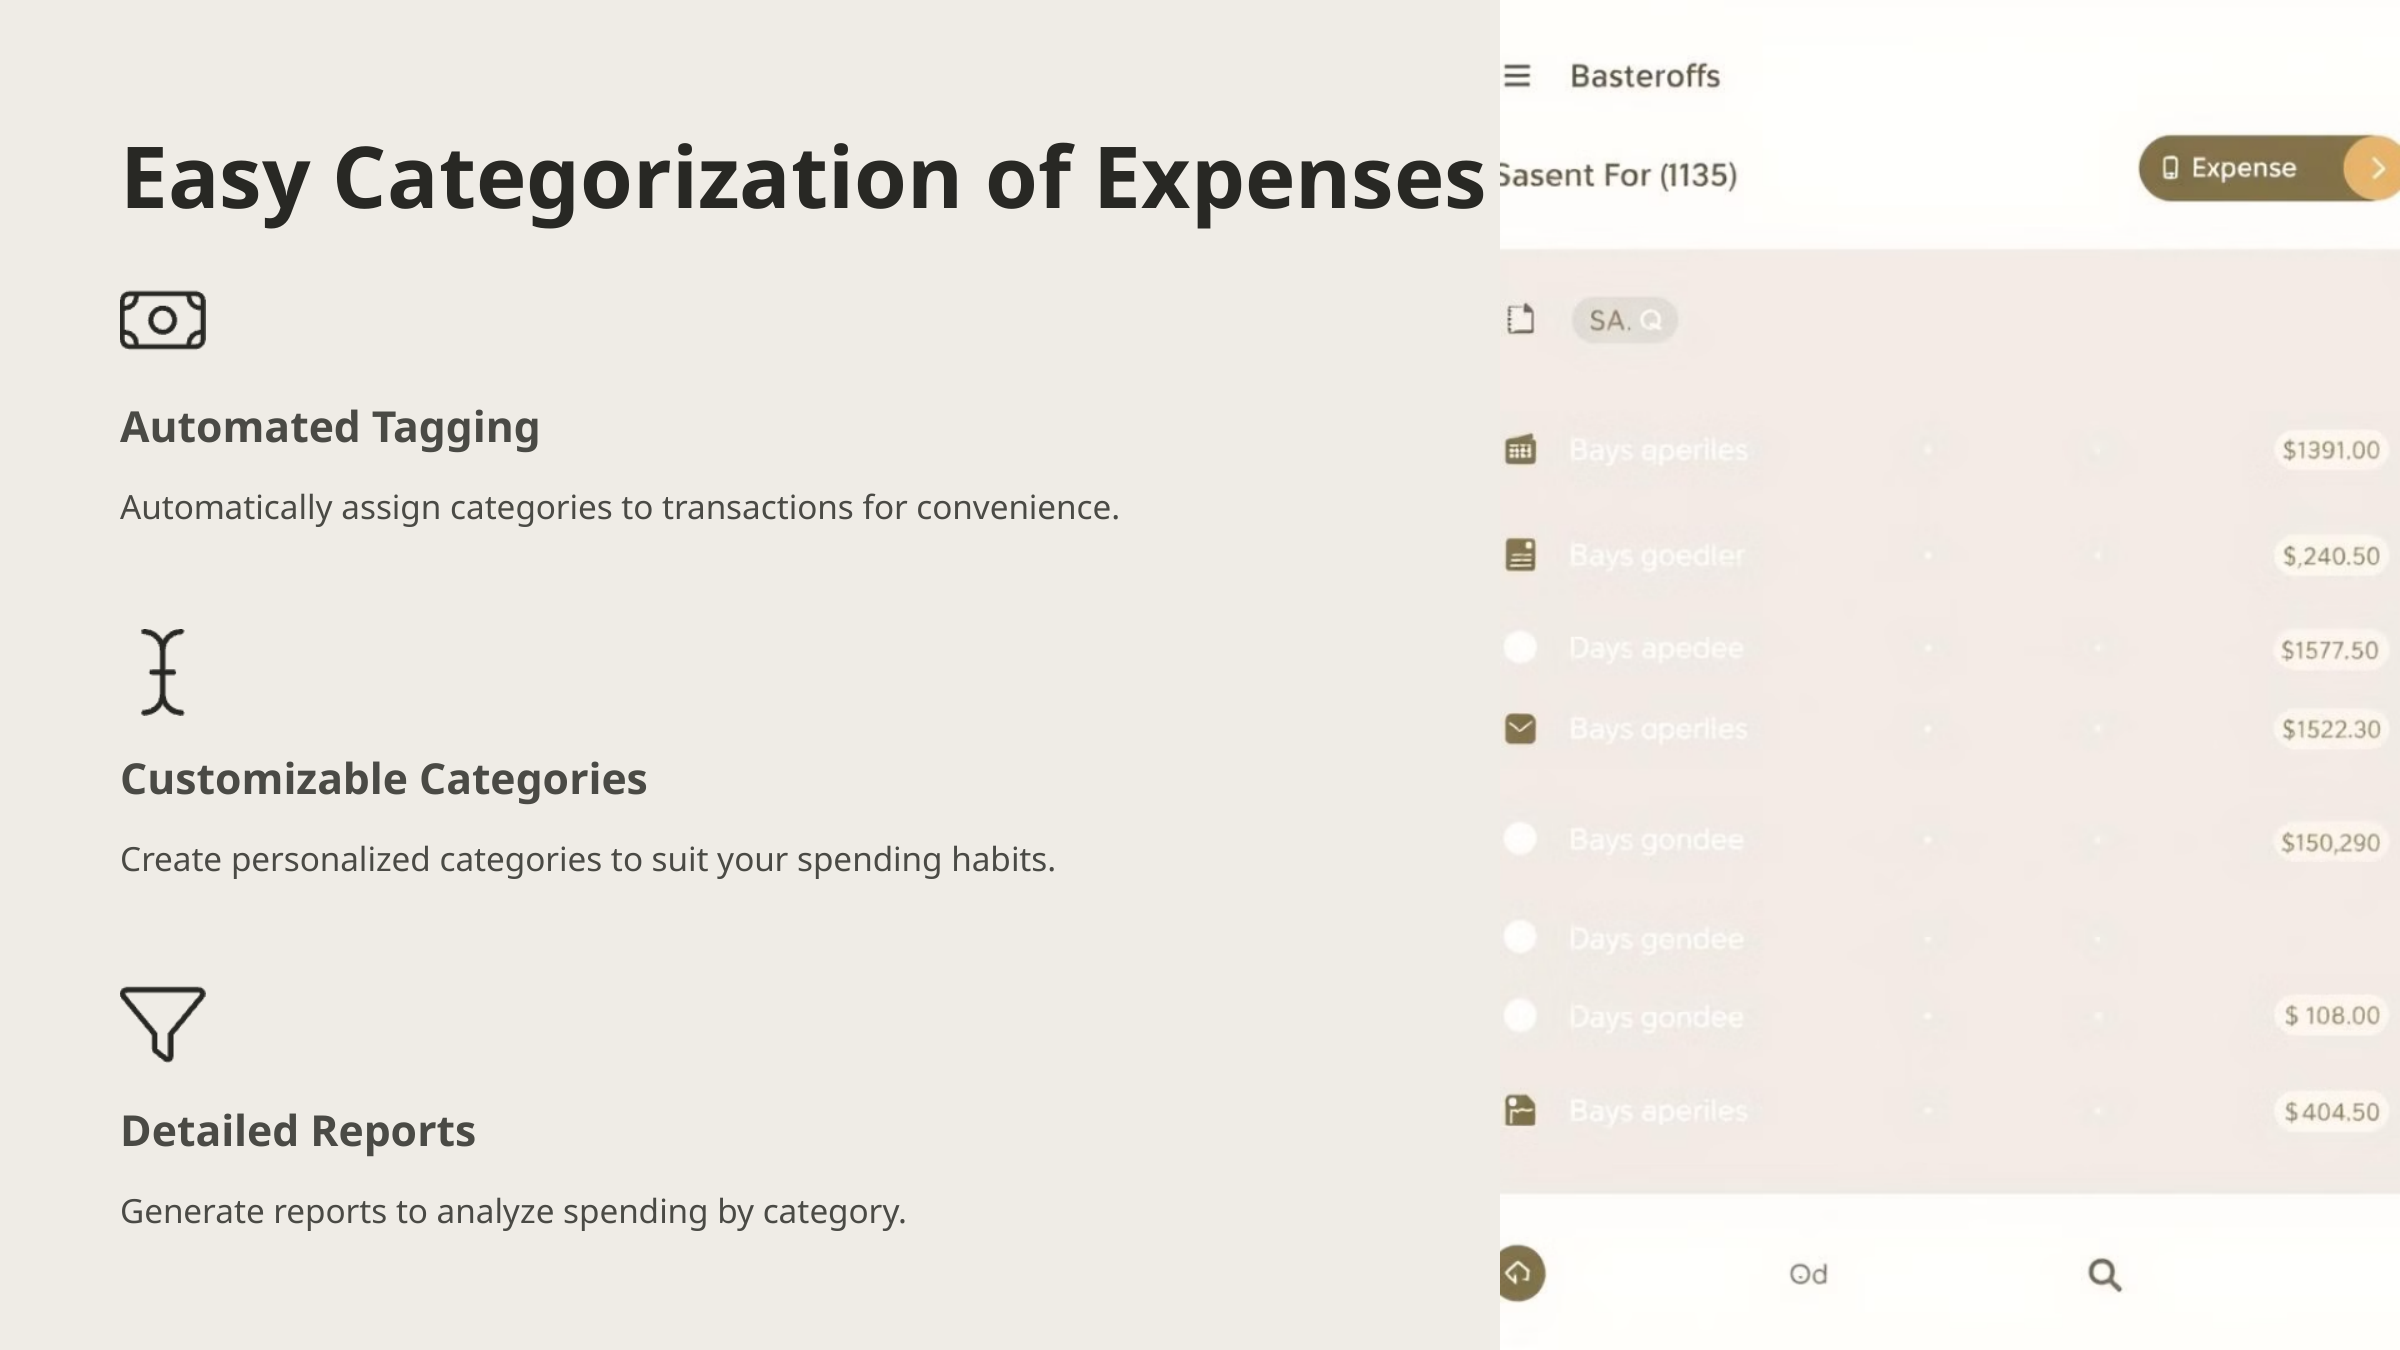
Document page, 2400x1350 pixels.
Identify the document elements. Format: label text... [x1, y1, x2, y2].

text_box Automatically assign categories to transactions for convenience. [120, 471, 1380, 527]
text_box Easy Categorization of Expenses [120, 118, 1359, 226]
text_box Customizable Categories [120, 749, 599, 804]
picture [120, 982, 206, 1068]
picture [120, 629, 206, 716]
text_box Automated Tagging [120, 397, 550, 452]
text_box Create personalized categories to suit your spending habits. [120, 824, 1380, 879]
picture [1499, 0, 2400, 1350]
text_box Detailed Reports [120, 1102, 550, 1156]
picture [120, 277, 206, 364]
text_box Generate reports to analyze spending by category. [120, 1176, 1380, 1232]
